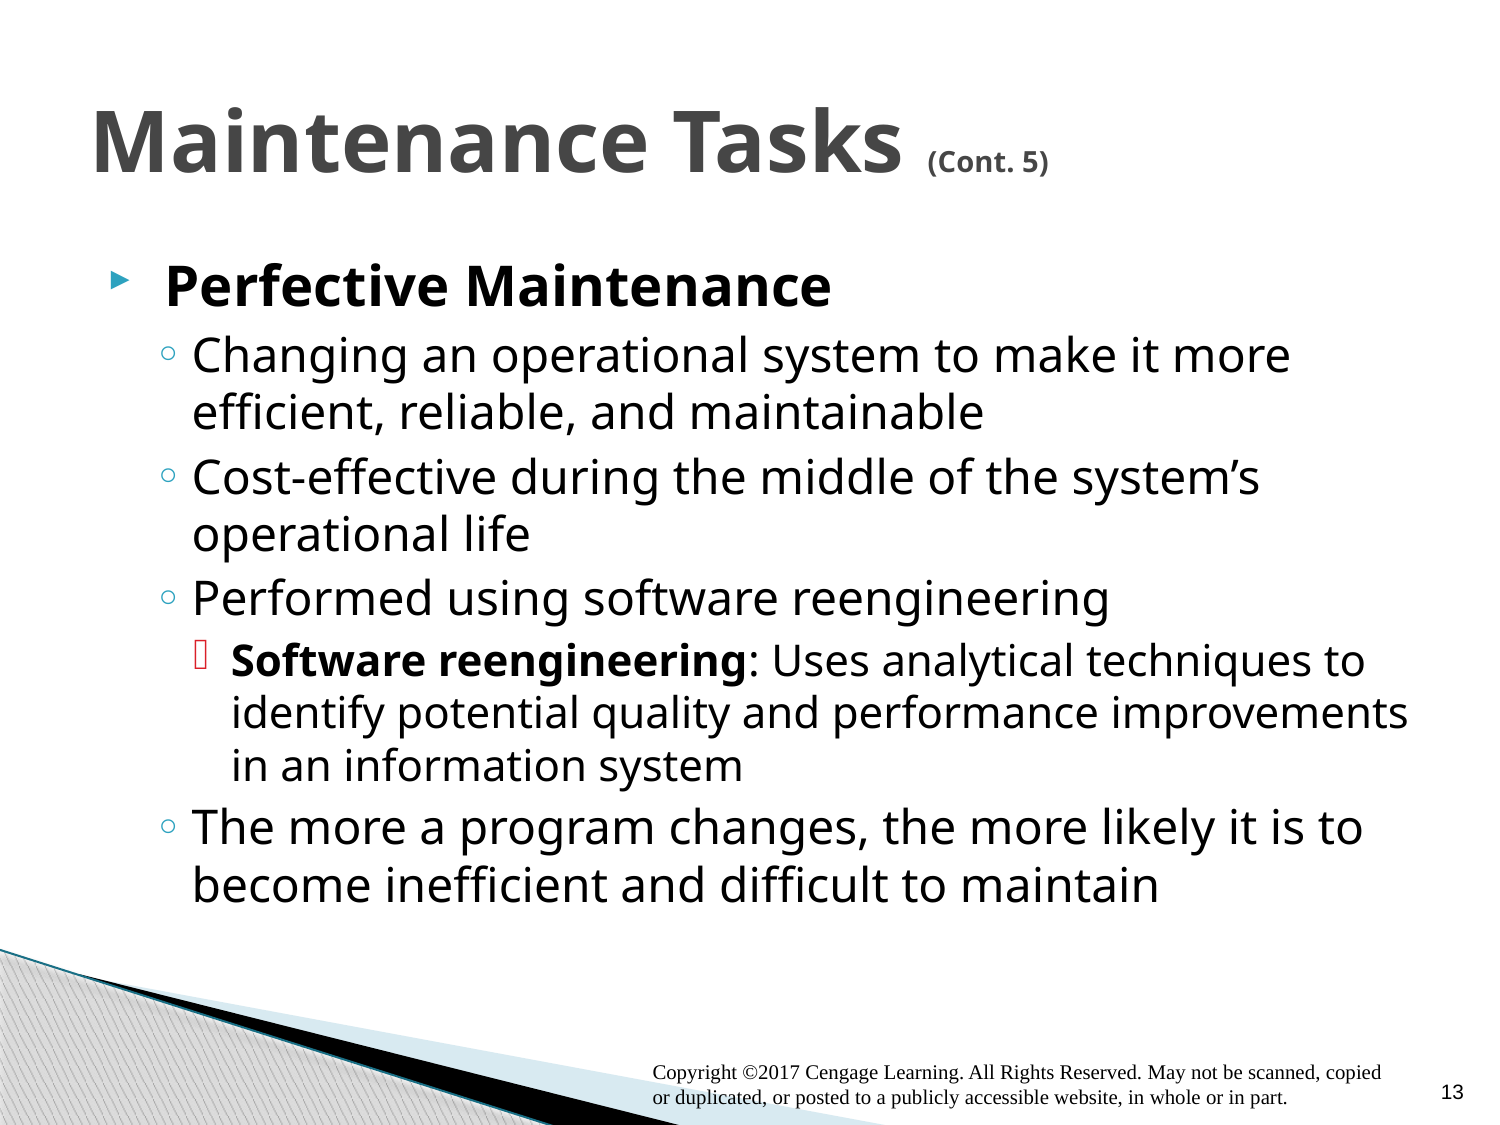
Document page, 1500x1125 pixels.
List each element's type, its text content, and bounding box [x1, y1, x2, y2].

list Perfective Maintenance Changing an operational system to make it more efficient, reliable, and maintainable Cost-effective during the middle of the system’s operational life Performed using software reengineering Software reengineering: Uses analytical techniques to identify potential quality and performance improvements in an information system The more a program changes, the more likely it is to become inefficient and difficult to maintain [75, 243, 1425, 986]
title Maintenance Tasks (Cont. 5) [75, 45, 1425, 233]
slide_number 13 [1418, 1051, 1479, 1112]
